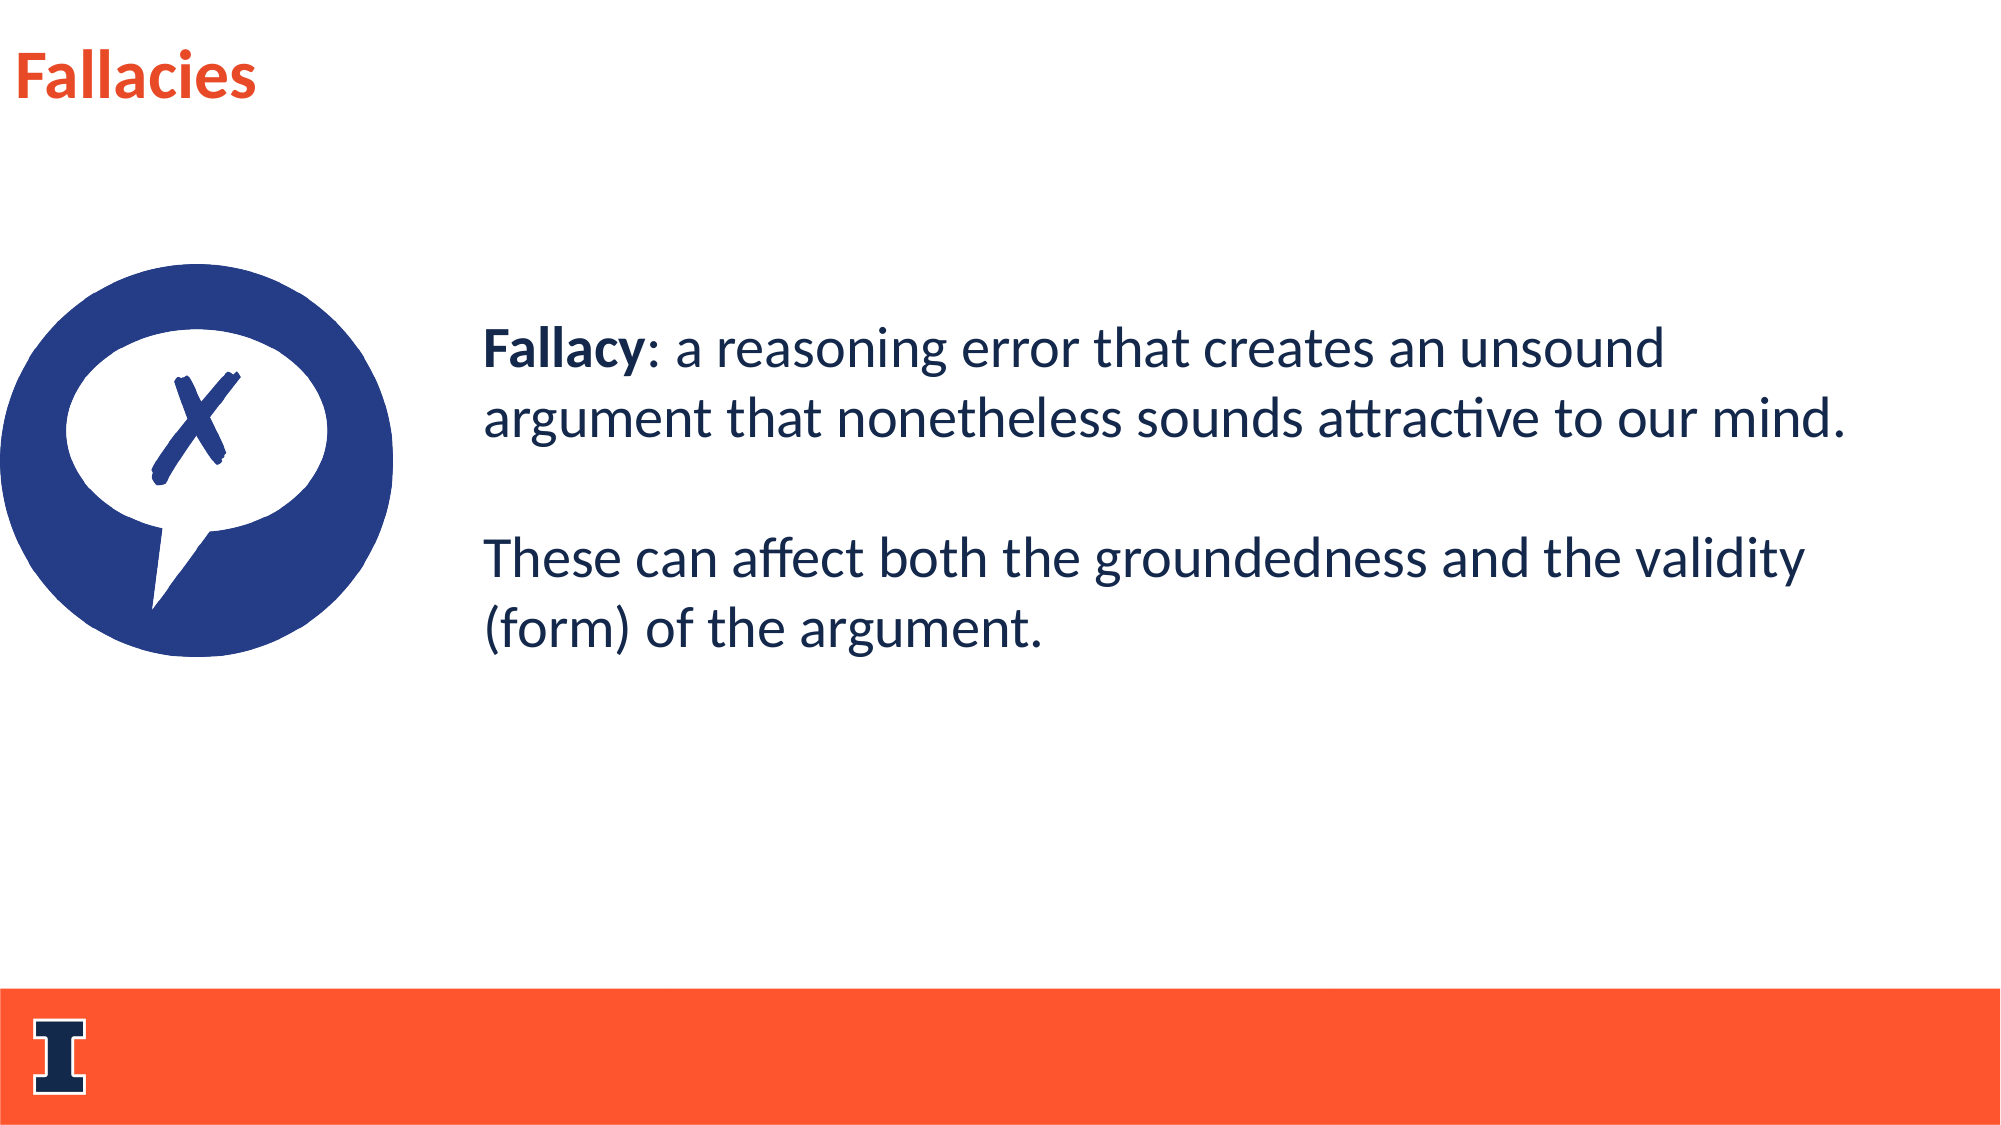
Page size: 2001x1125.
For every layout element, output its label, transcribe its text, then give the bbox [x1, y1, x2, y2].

text_box Fallacy: a reasoning error that creates an unsound argument that nonetheless sounds attractive to our mind. These can affect both the groundedness and the validity (form) of the argument. [468, 301, 1884, 667]
picture [0, 0, 2001, 1125]
text_box Fallacies [0, 30, 1884, 122]
